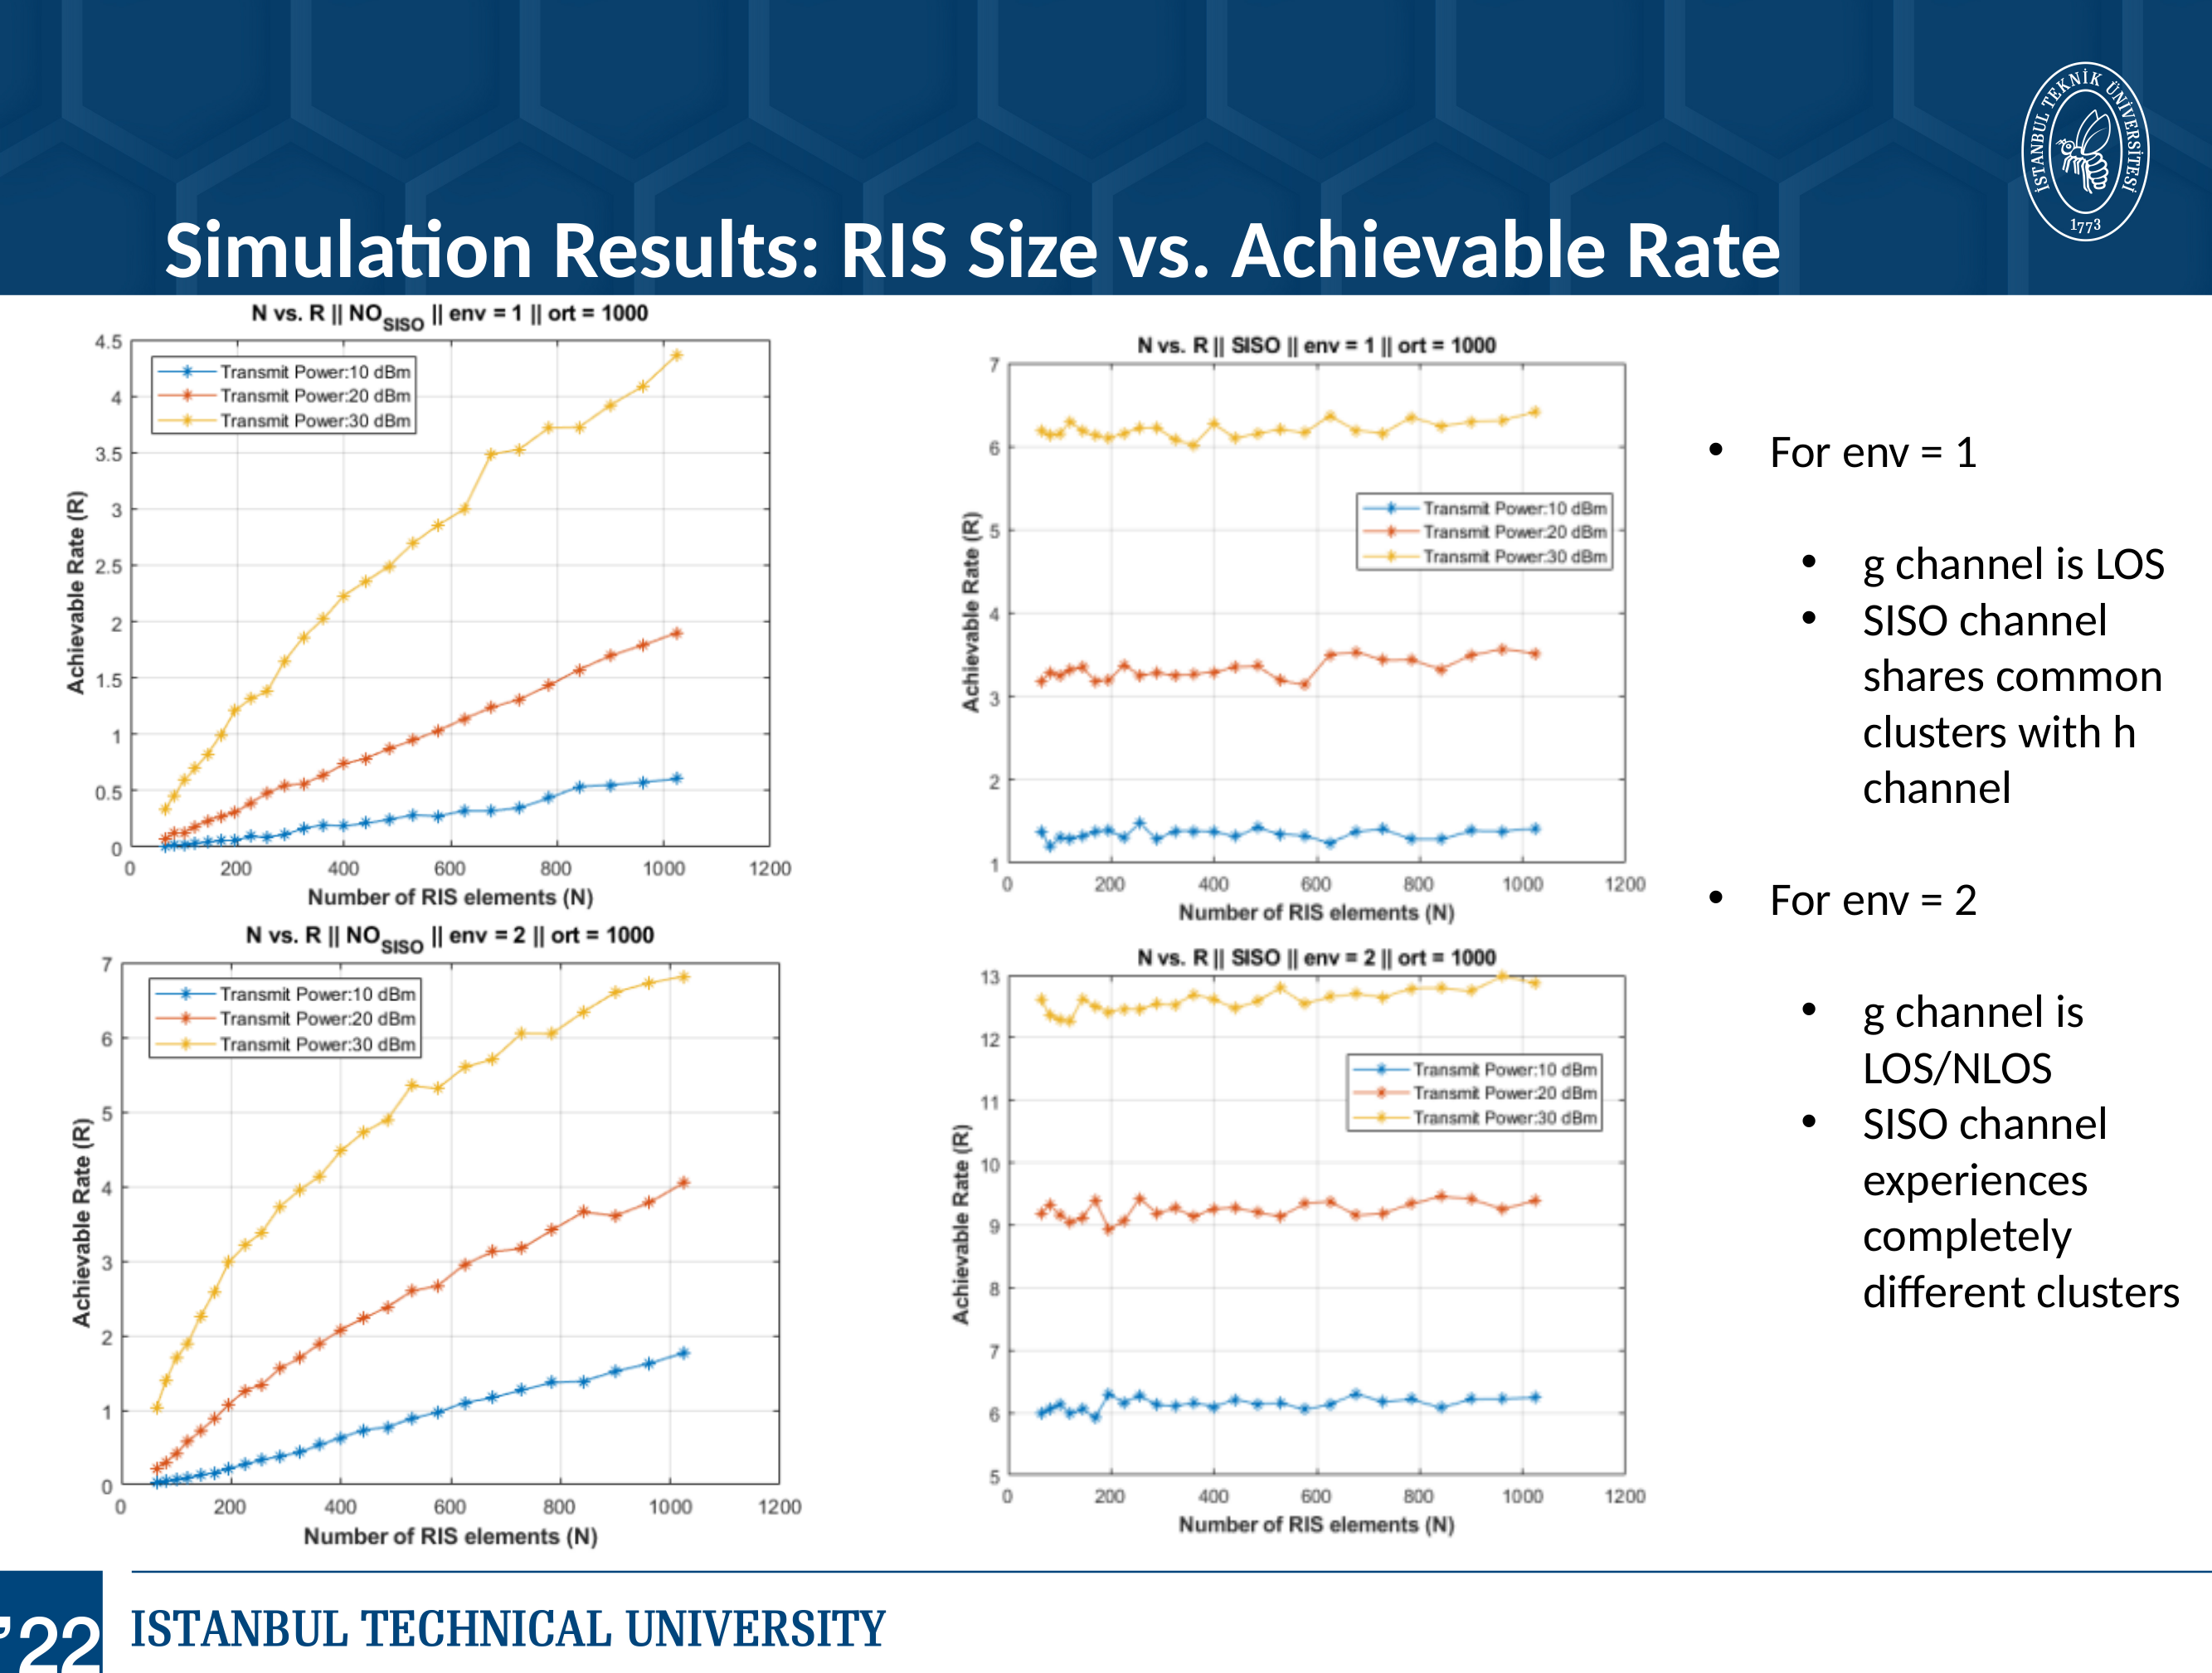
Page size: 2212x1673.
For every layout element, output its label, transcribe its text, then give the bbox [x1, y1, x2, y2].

text_box For env = 1 g channel is LOS SISO channel shares common clusters with h channel For env = 2 g channel is LOS/NLOS SISO channel experiences completely different clusters [1695, 414, 2212, 1491]
title Simulation Results: RIS Size vs. Achievable Rate [152, 89, 2060, 413]
picture [0, 0, 2212, 1673]
